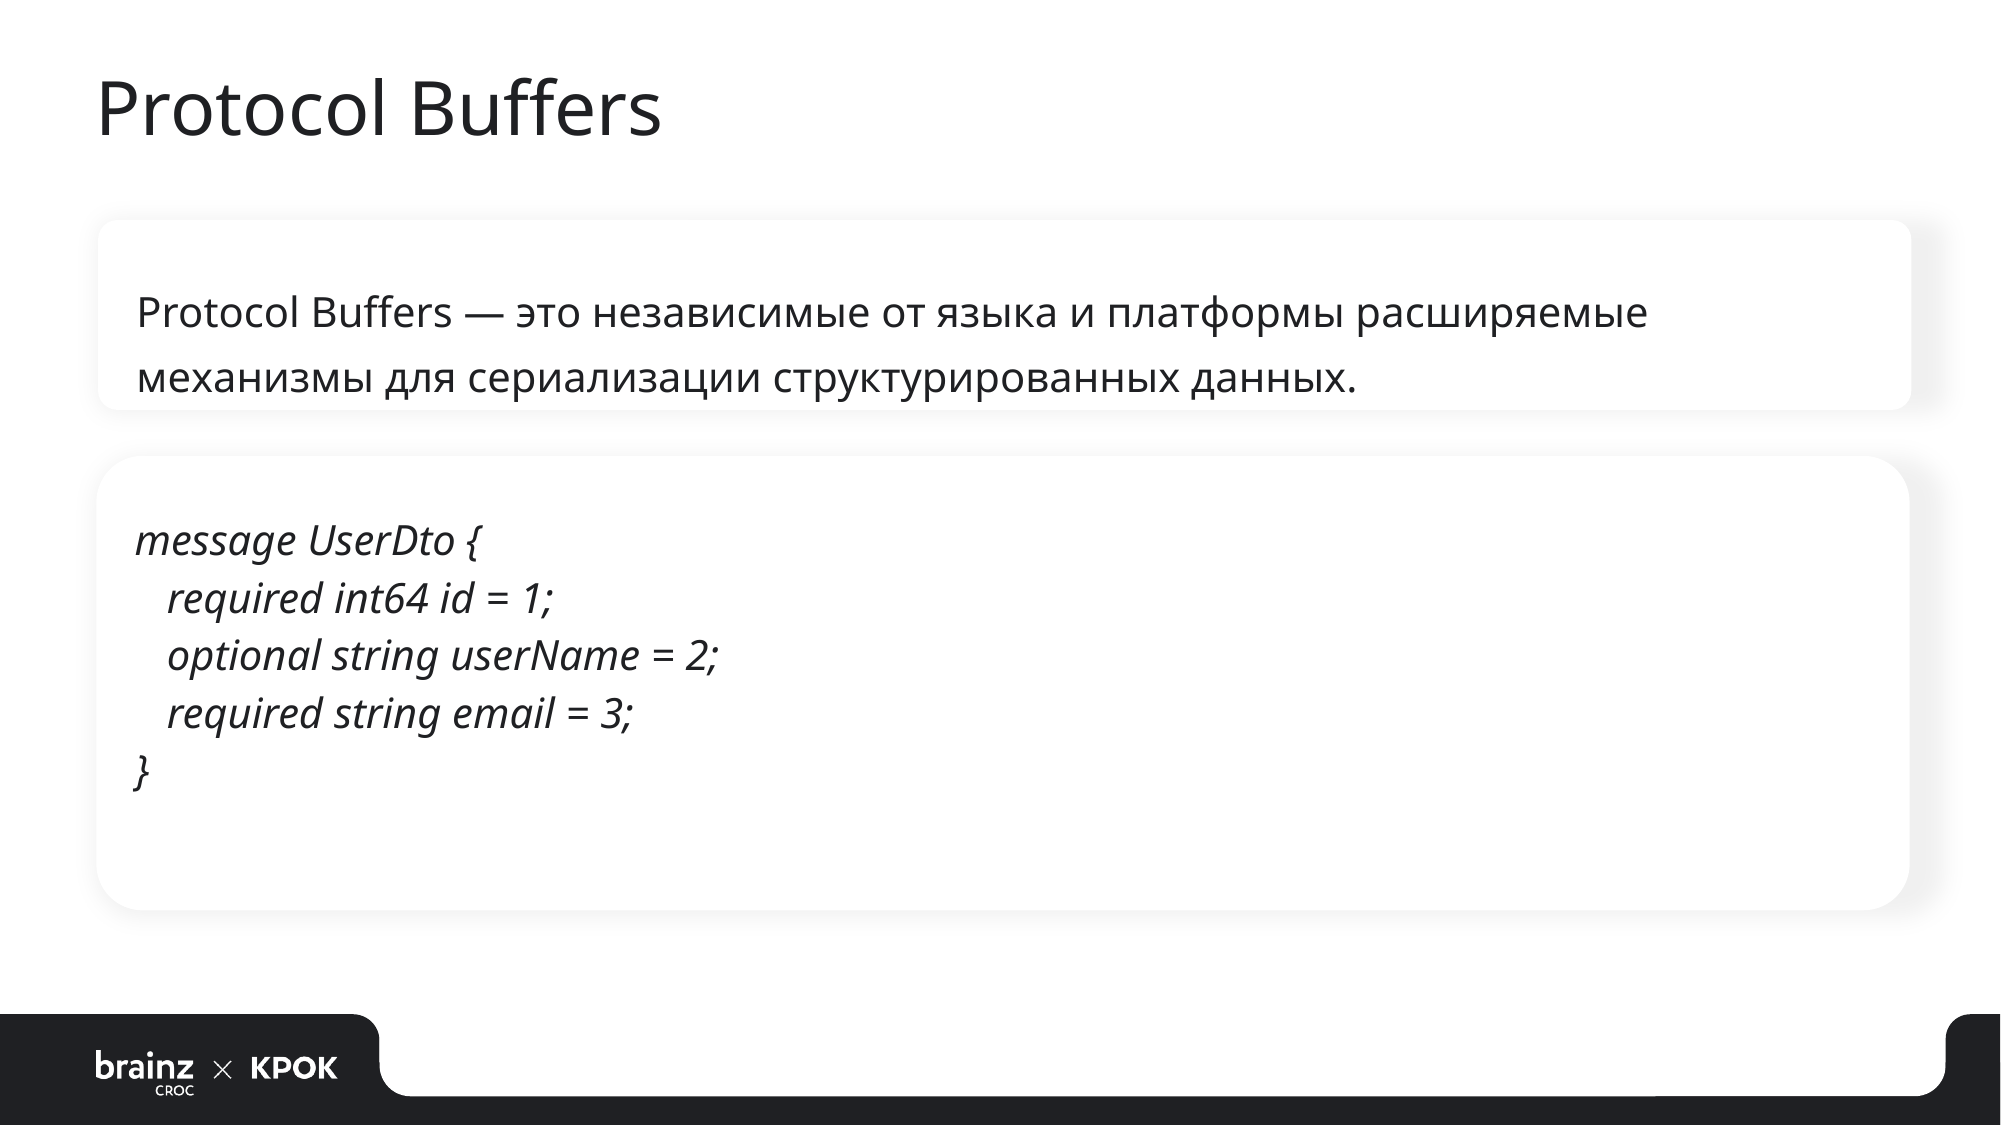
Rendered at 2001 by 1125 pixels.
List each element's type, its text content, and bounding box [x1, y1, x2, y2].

text_box message UserDto { required int64 id = 1; optional string userName = 2; required string email = 3; } [119, 498, 1848, 802]
text_box [96, 218, 1913, 411]
text_box Protocol Buffers — это независимые от языка и платформы расширяемые механизмы для сериализации структурированных данных. [121, 263, 1849, 409]
title Protocol Buffers [80, 58, 1806, 164]
picture [96, 1050, 338, 1096]
text_box [95, 454, 1911, 912]
